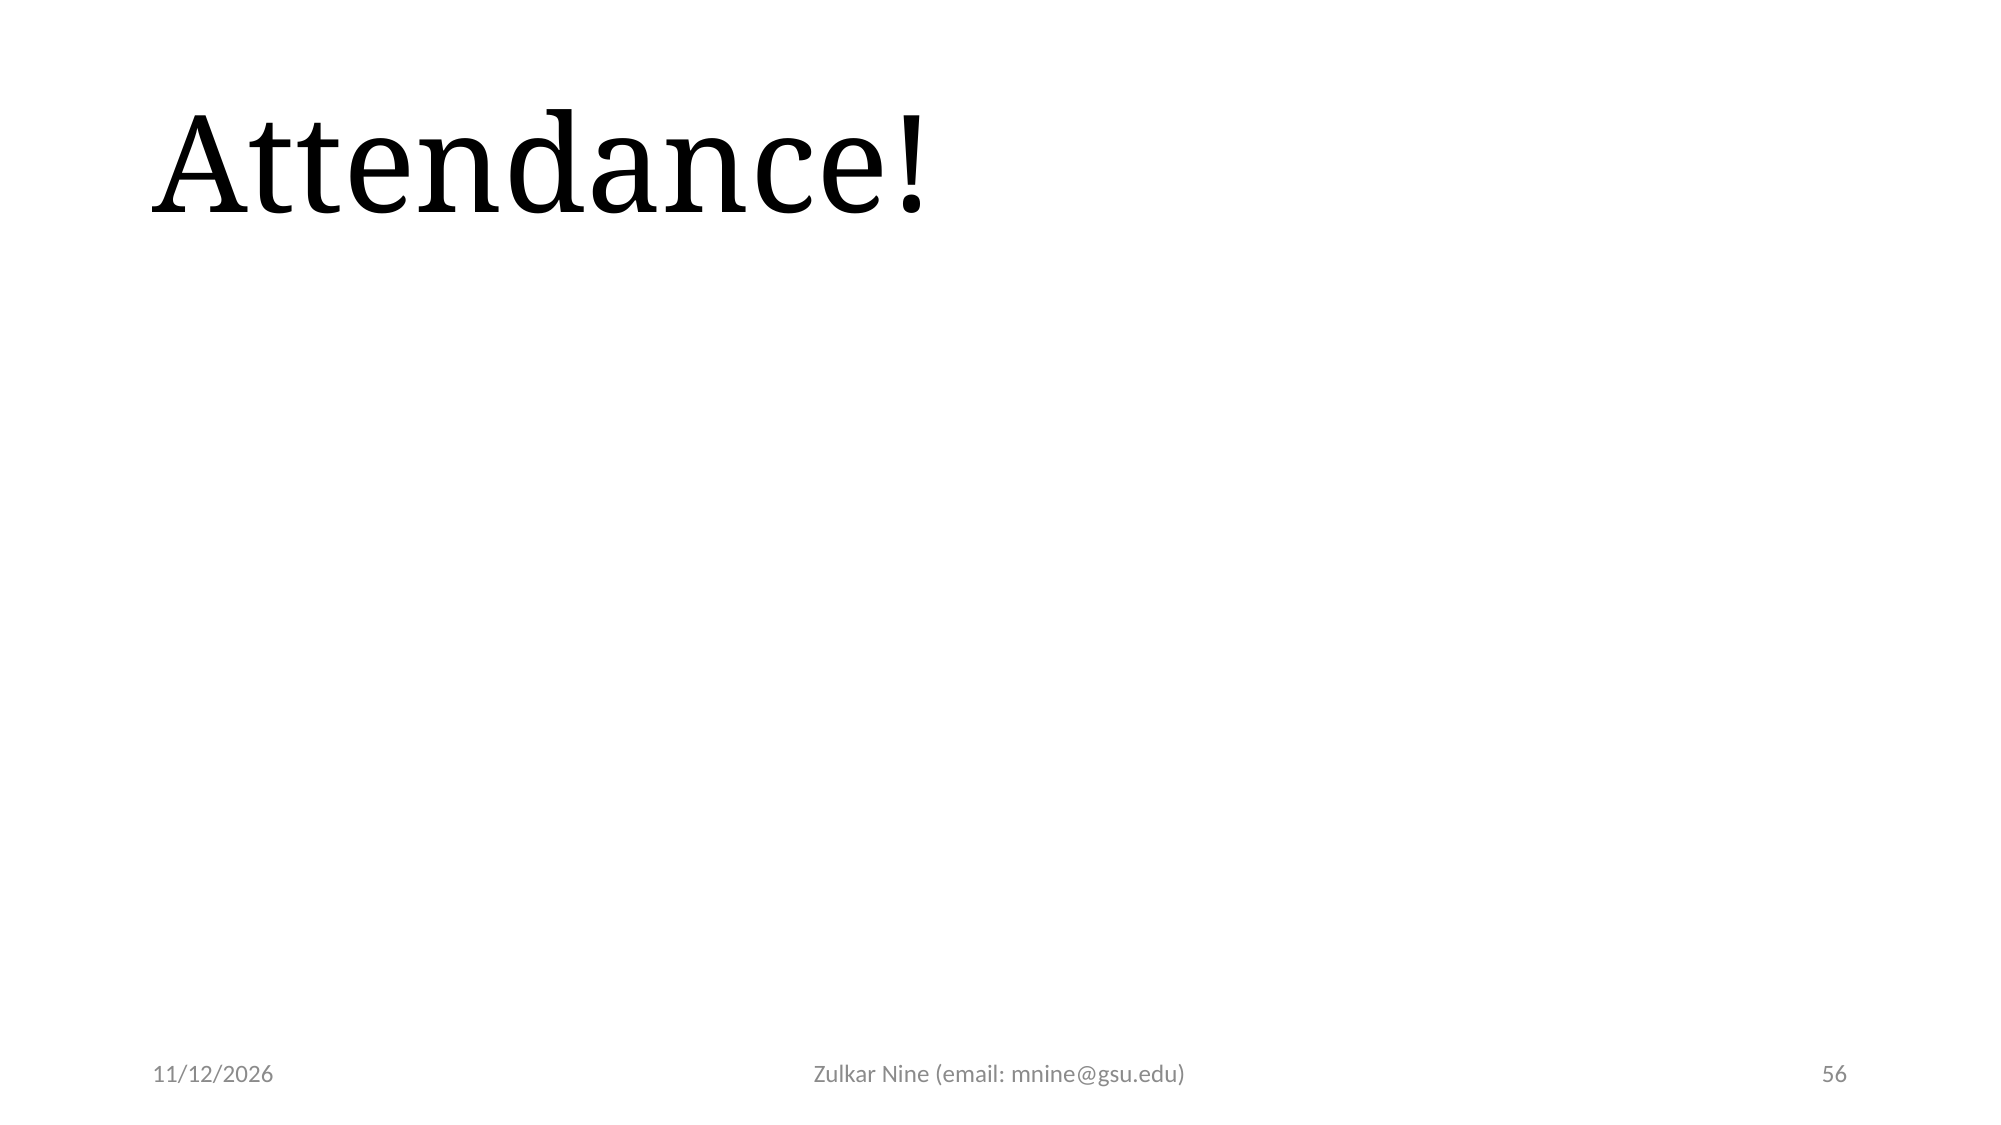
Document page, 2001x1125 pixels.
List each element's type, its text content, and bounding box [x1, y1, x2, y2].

footer Zulkar Nine (email: mnine@gsu.edu) [662, 1042, 1338, 1103]
title Attendance! [137, 59, 1863, 278]
slide_number 56 [1412, 1042, 1863, 1103]
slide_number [137, 1042, 588, 1103]
